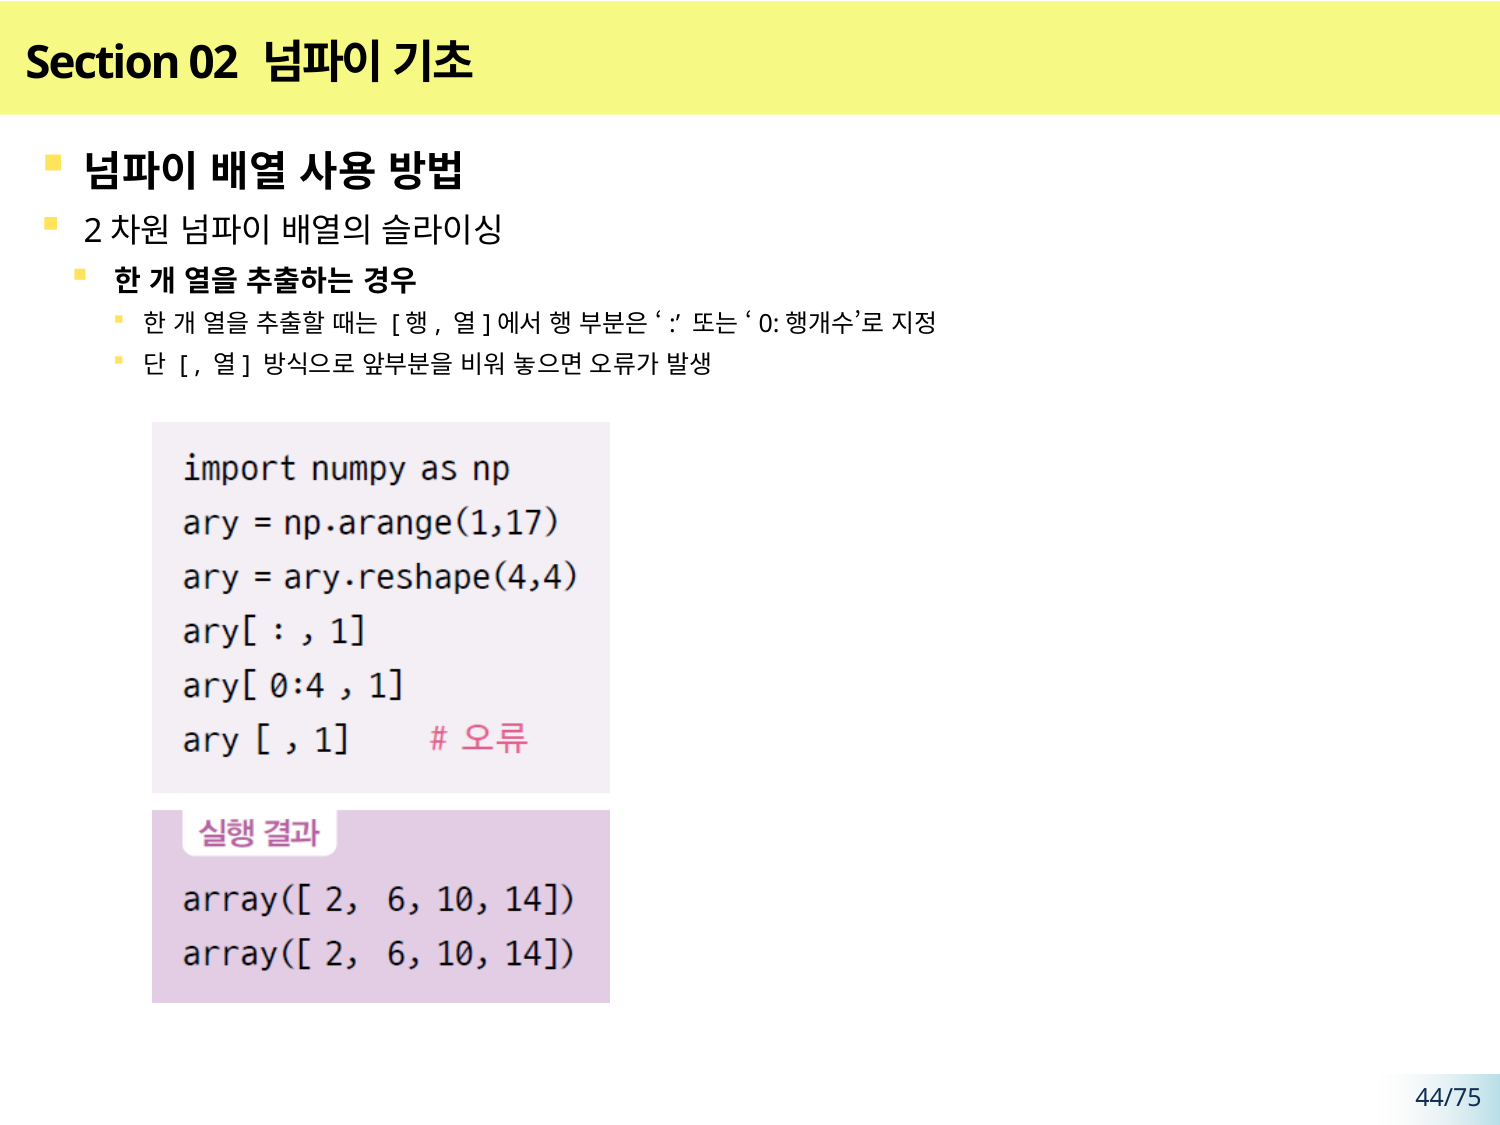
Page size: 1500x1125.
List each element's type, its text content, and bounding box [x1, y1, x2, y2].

list 넘파이 배열 사용 방법 2차원 넘파이 배열의 슬라이싱 한 개 열을 추출하는 경우 한 개 열을 추출할 때는 [행, 열]에서 행 부분은 ‘:’ 또는 ‘0:행개수’로 지정 단 [ , 열] 방식으로 앞부분을 비워 놓으면 오류가 발생 [10, 126, 1481, 1057]
title Section 02 넘파이 기초 [10, 21, 1288, 99]
picture [151, 421, 610, 1004]
